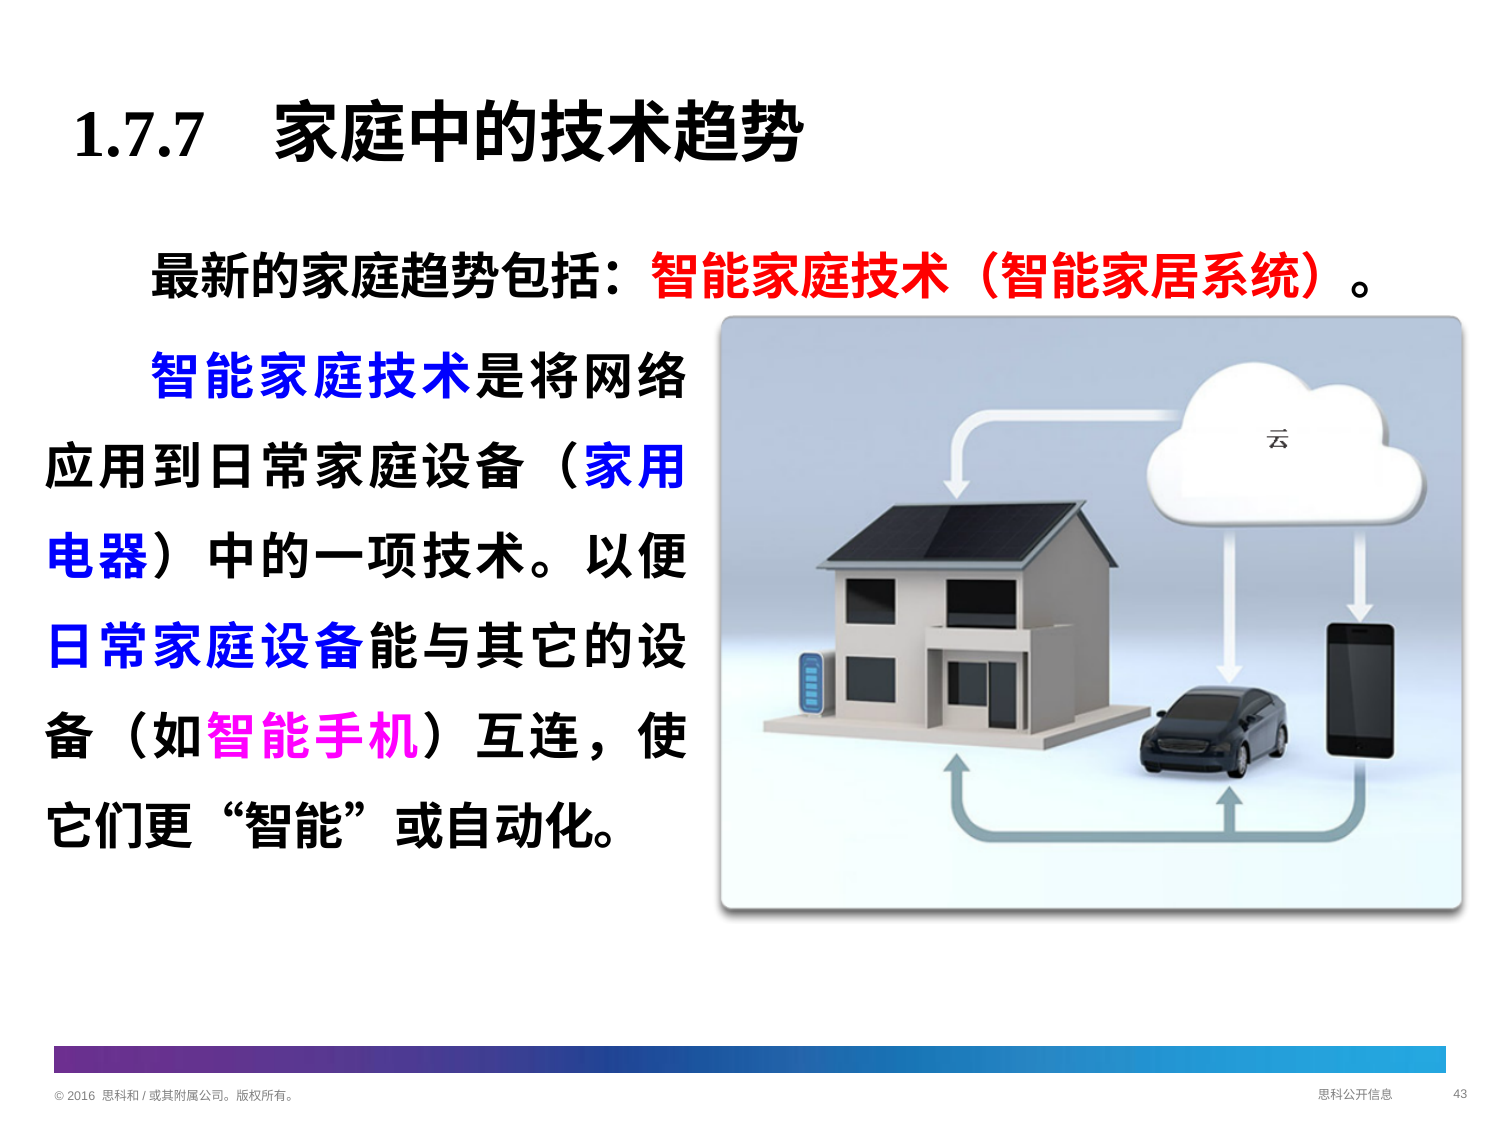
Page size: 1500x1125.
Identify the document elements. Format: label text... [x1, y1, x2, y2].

picture [708, 306, 1477, 924]
text_box 智能家庭技术是将网络应用到日常家庭设备（家用电器）中的一项技术。以便日常家庭设备能与其它的设备（如智能手机）互连，使它们更“智能”或自动化。 [29, 307, 703, 862]
text_box 最新的家庭趋势包括：智能家庭技术（智能家居系统）。 [29, 206, 1447, 311]
title 1.7.7 家庭中的技术趋势 [59, 59, 1359, 178]
picture [54, 1046, 1446, 1073]
